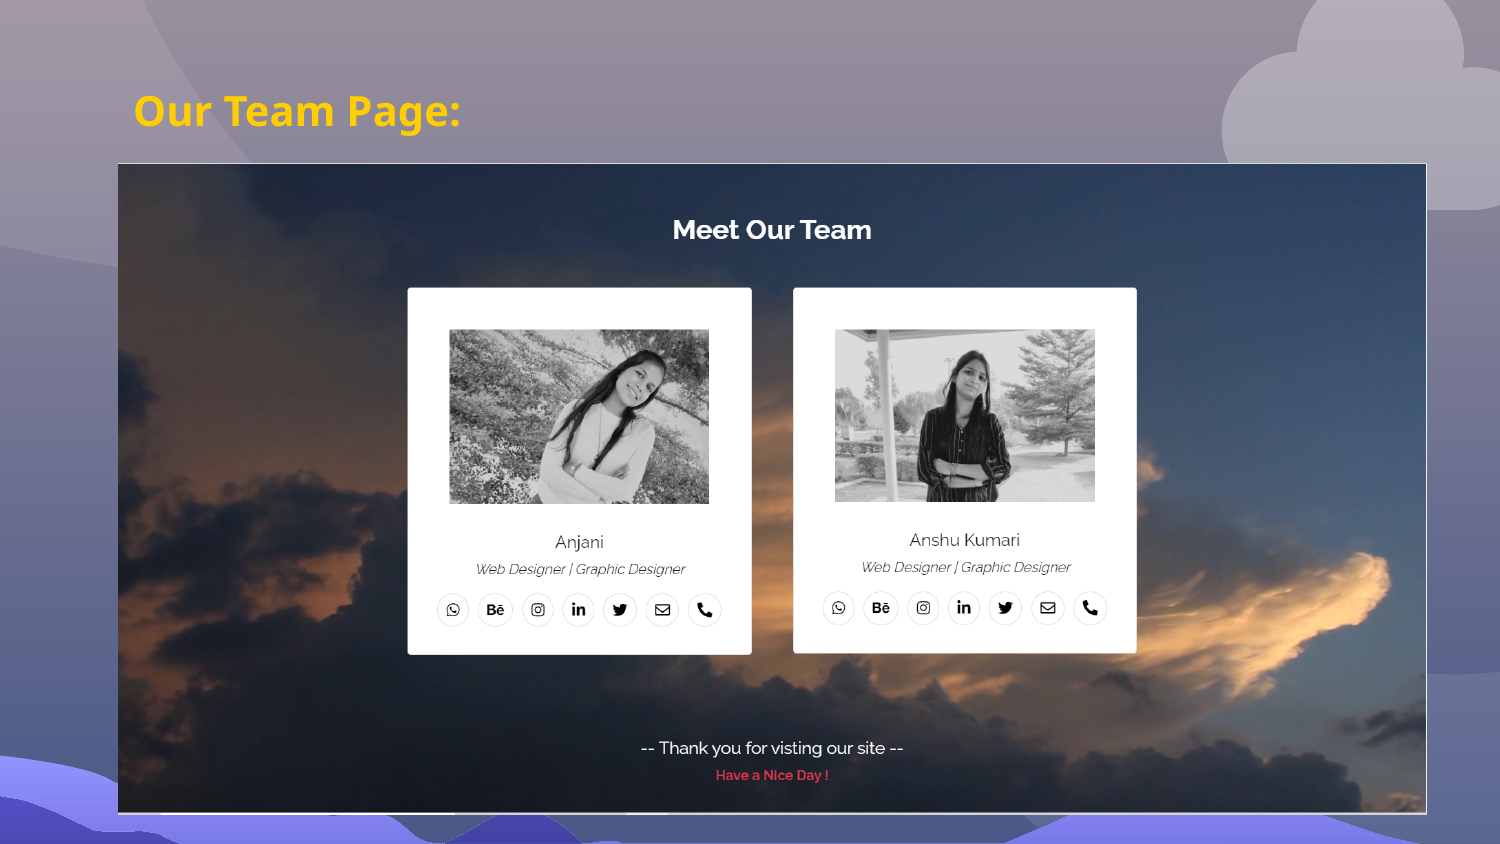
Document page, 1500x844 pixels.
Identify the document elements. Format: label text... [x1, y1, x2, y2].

title Our Team Page: [118, 69, 1382, 162]
picture [117, 163, 1428, 816]
